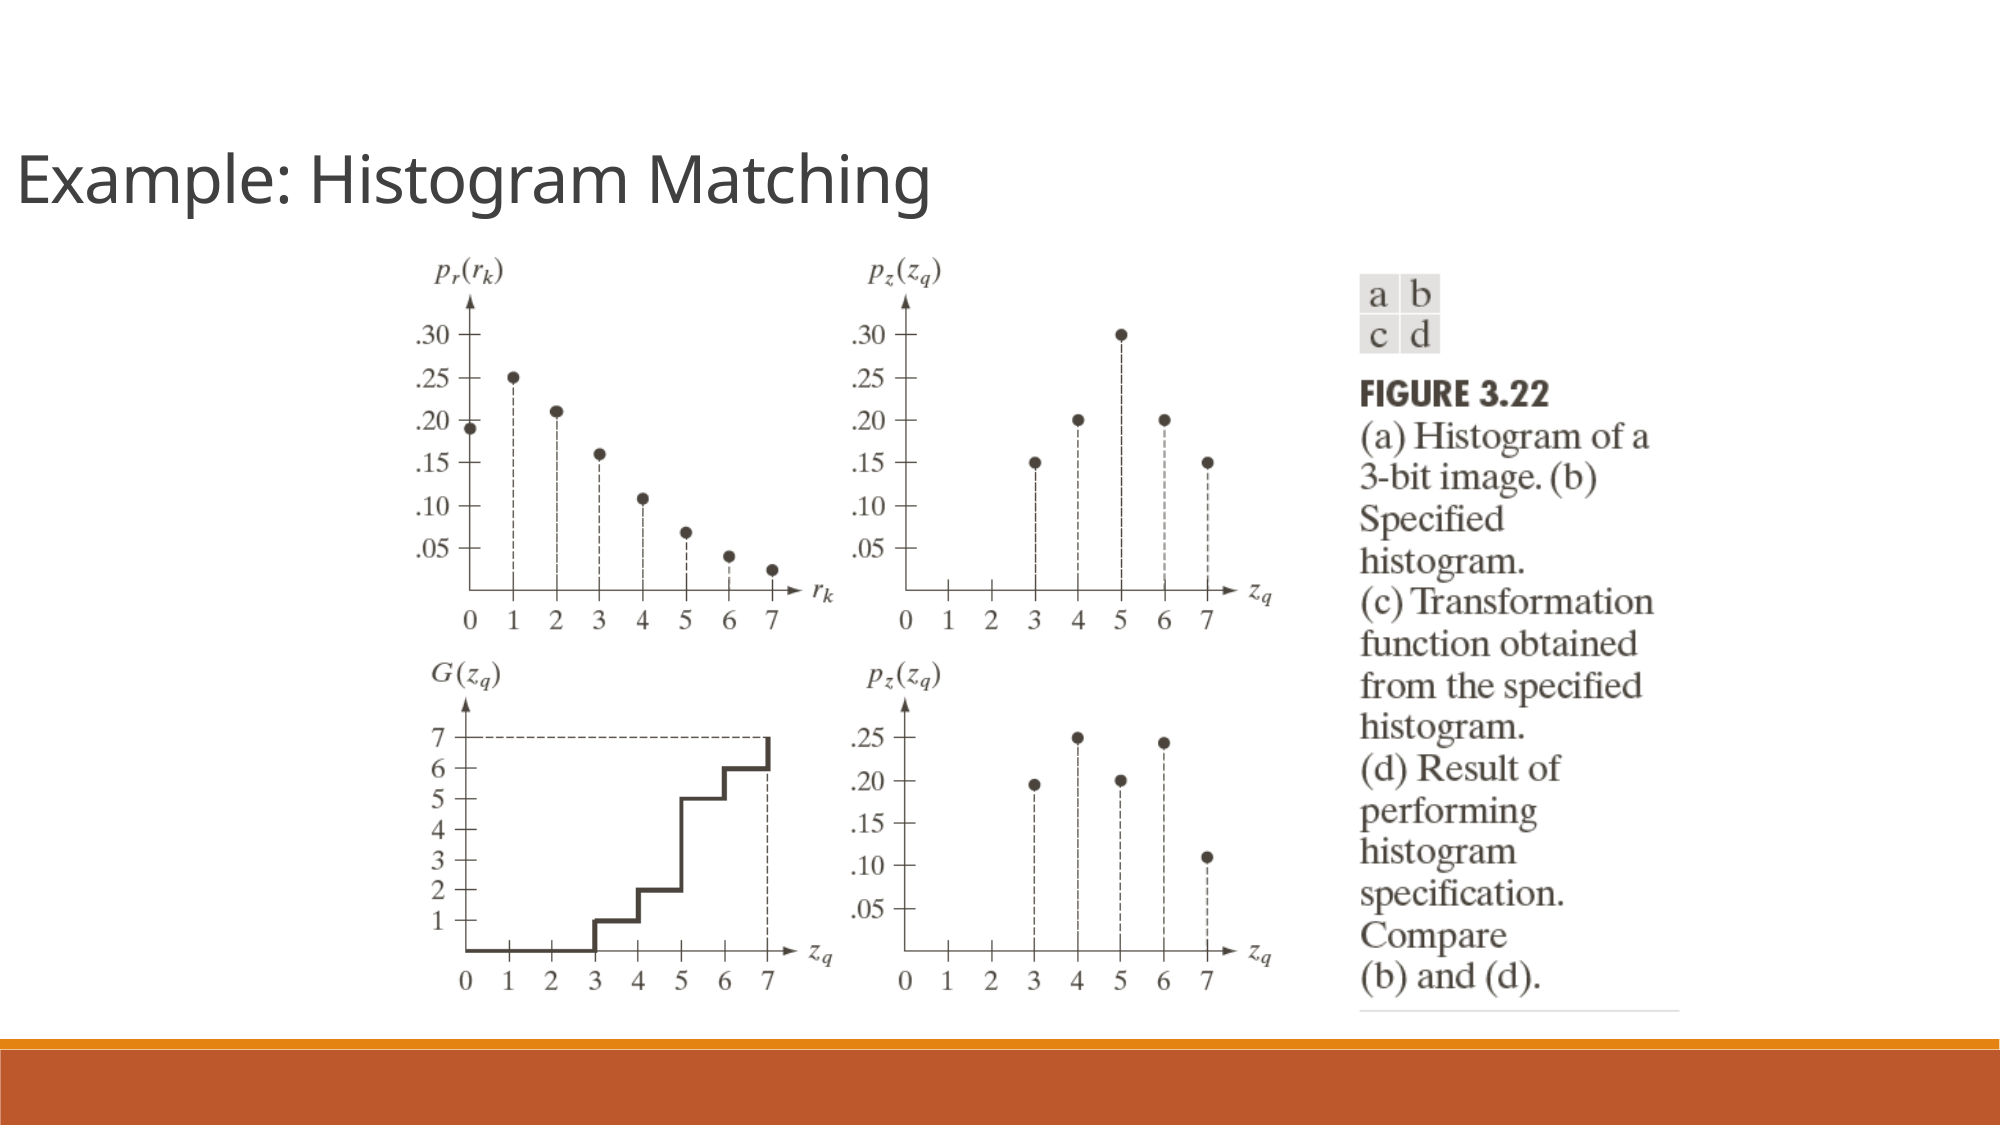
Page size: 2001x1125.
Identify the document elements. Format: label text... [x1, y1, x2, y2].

title Example: Histogram Matching [0, 37, 1869, 225]
picture [404, 247, 1283, 1007]
picture [1348, 267, 1685, 1025]
